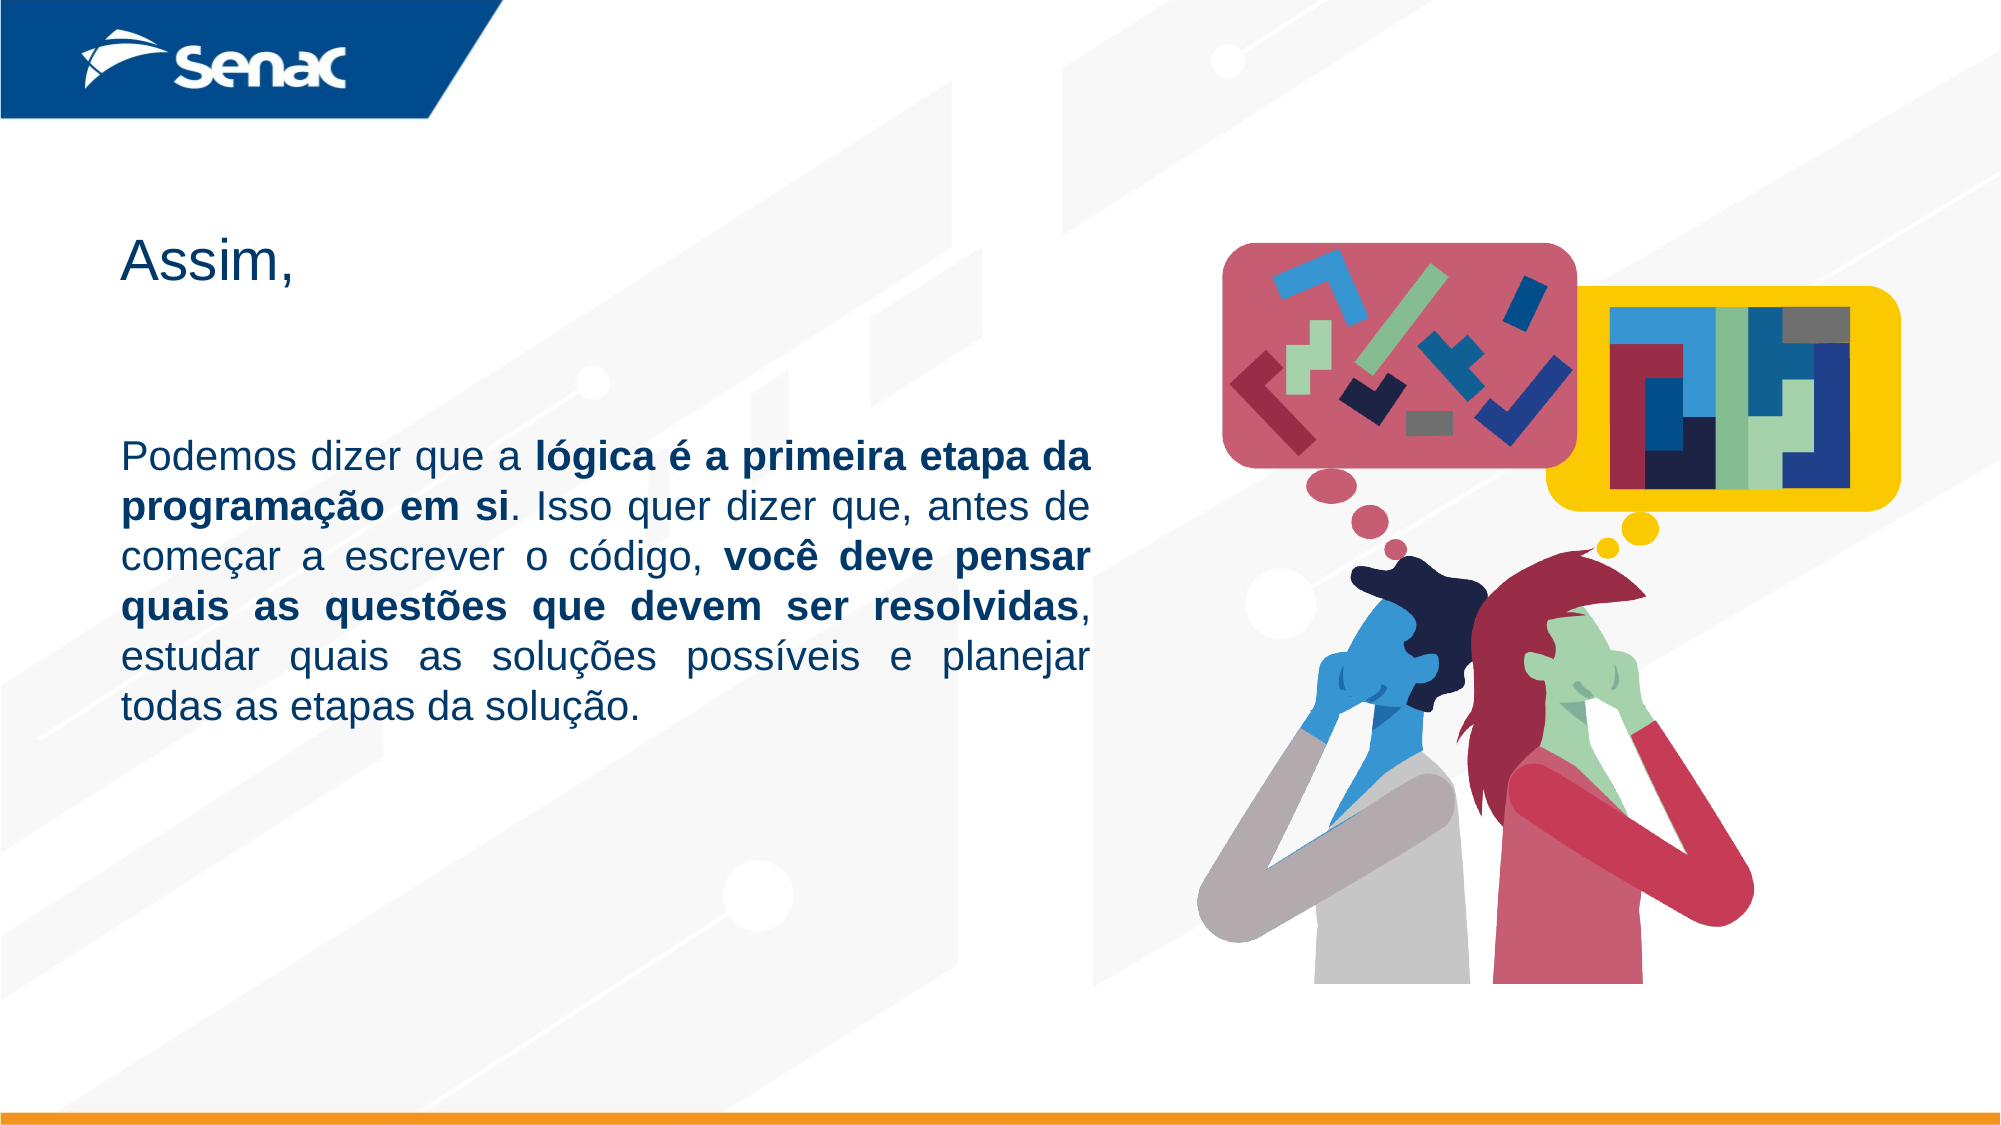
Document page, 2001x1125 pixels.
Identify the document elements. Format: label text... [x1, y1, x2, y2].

text_box Assim, [106, 215, 450, 300]
picture [0, 0, 2001, 1125]
text_box Podemos dizer que a lógica é a primeira etapa da programação em si. Isso quer dizer que, antes de começar a escrever o código, você deve pensar quais as questões que devem ser resolvidas, estudar quais as soluções possíveis e planejar todas as etapas da solução. [106, 421, 1106, 737]
